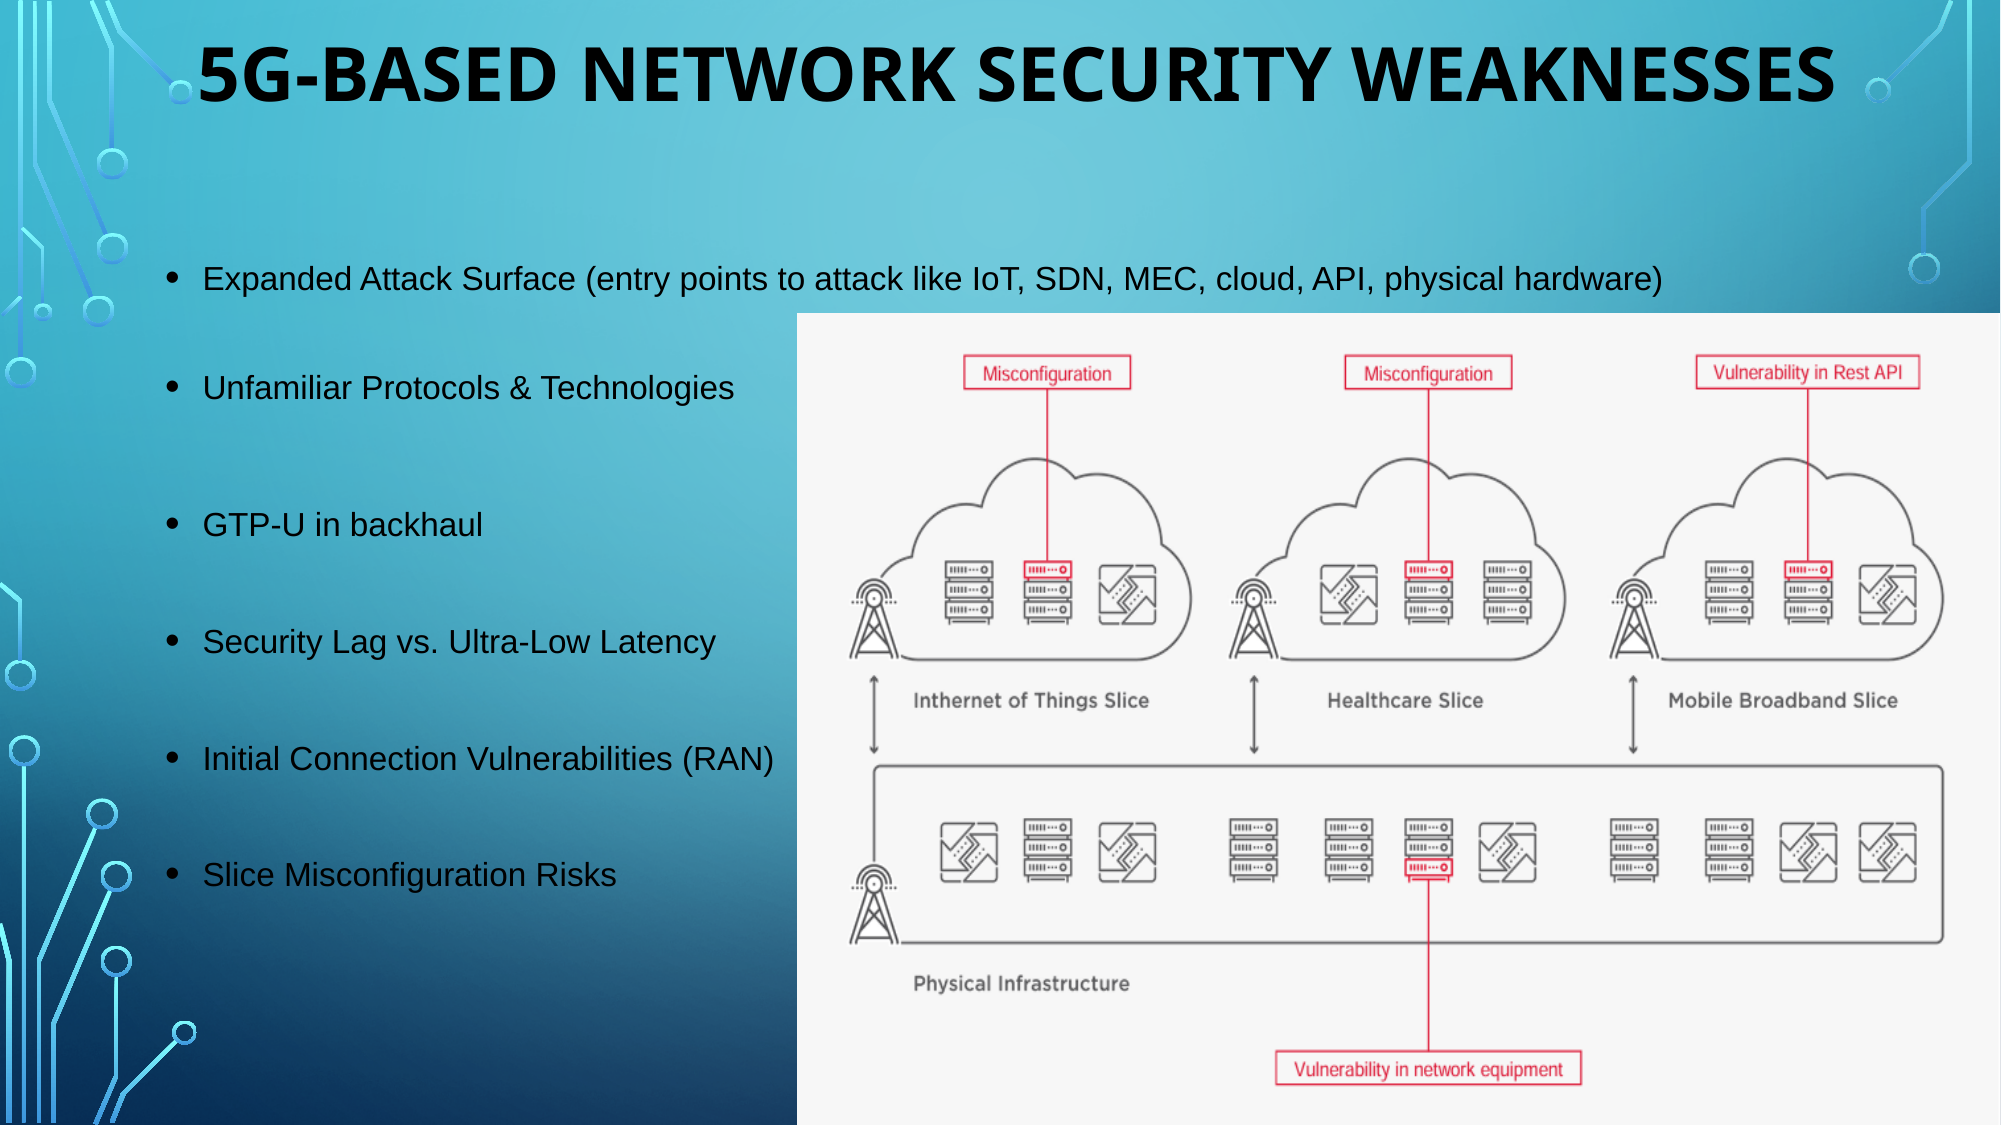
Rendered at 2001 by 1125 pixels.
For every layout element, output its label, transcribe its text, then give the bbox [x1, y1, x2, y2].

list Expanded Attack Surface (entry points to attack like IoT, SDN, MEC, cloud, API, physical hardware) Unfamiliar Protocols & Technologies GTP-U in backhaul Security Lag vs. Ultra-Low Latency Initial Connection Vulnerabilities (RAN) Slice Misconfiguration Risks [150, 241, 1820, 1104]
title 5G-BASED network SECURITY WEAKNESSES [182, 0, 1915, 183]
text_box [598, 847, 835, 919]
picture [797, 313, 2000, 1125]
